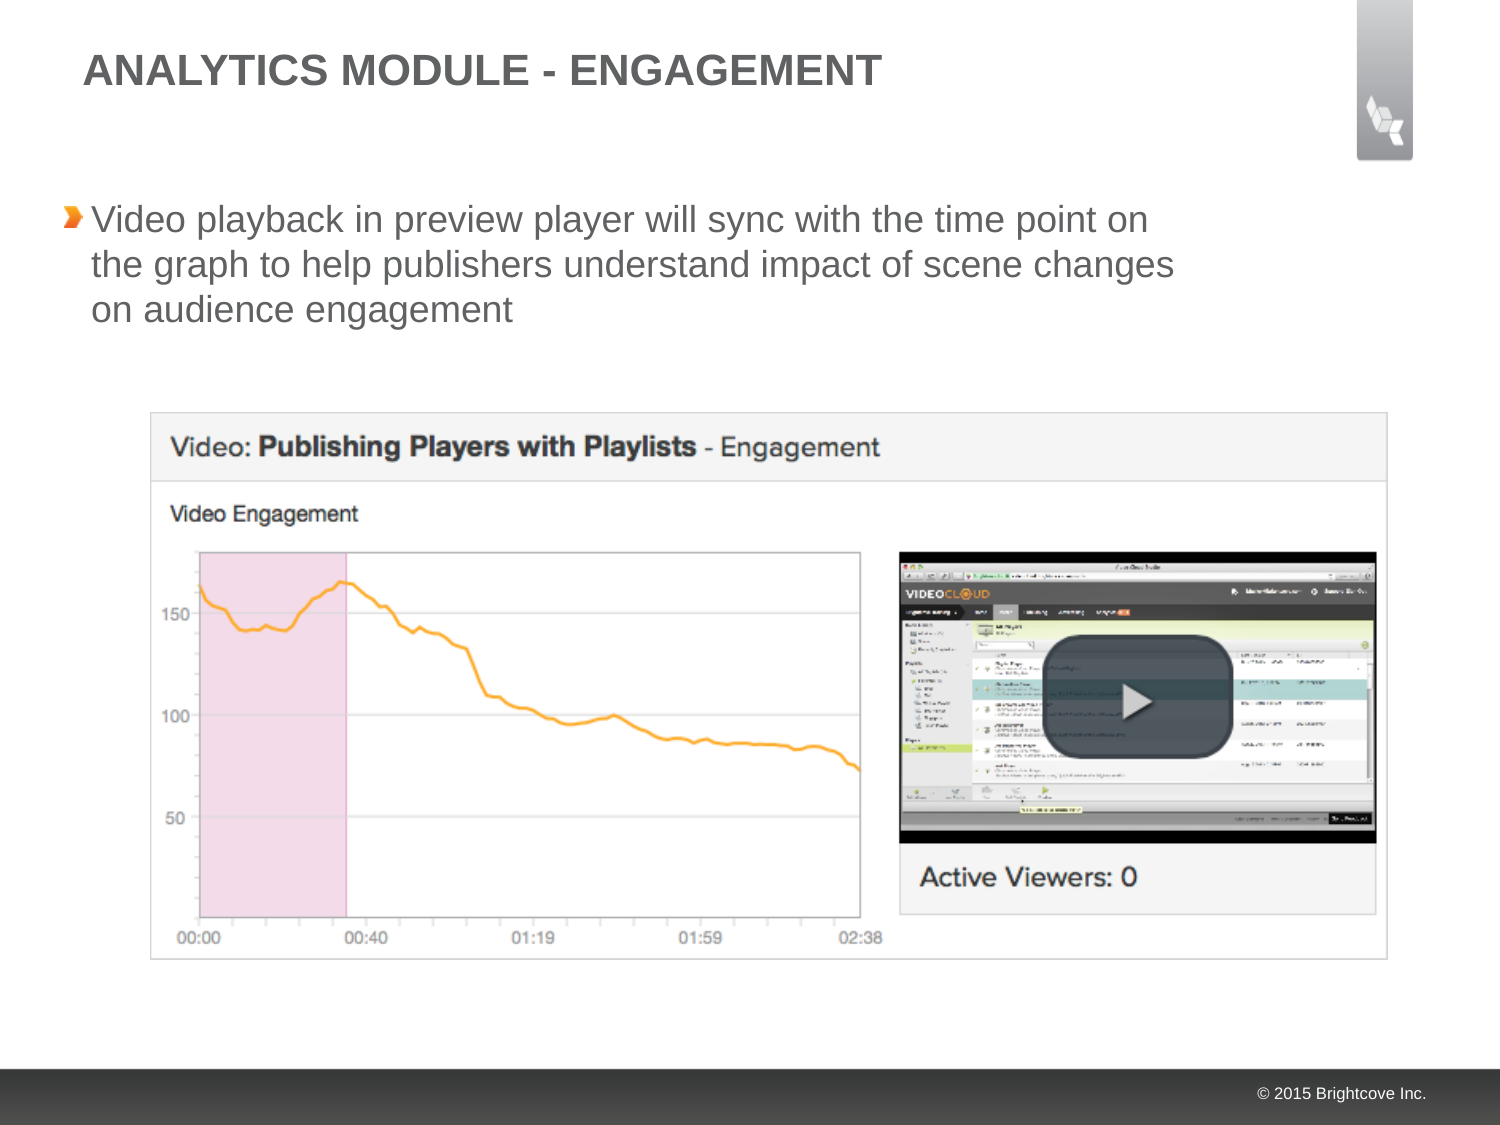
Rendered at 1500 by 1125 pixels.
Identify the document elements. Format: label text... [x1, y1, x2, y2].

text_box [78, 191, 1413, 1000]
text_box Video playback in preview player will sync with the time point on the graph to help publishers understand impact of scene changes on audience engagement [49, 187, 1204, 904]
title Analytics Module - engagement [66, 34, 1322, 191]
picture [0, 0, 1500, 1125]
